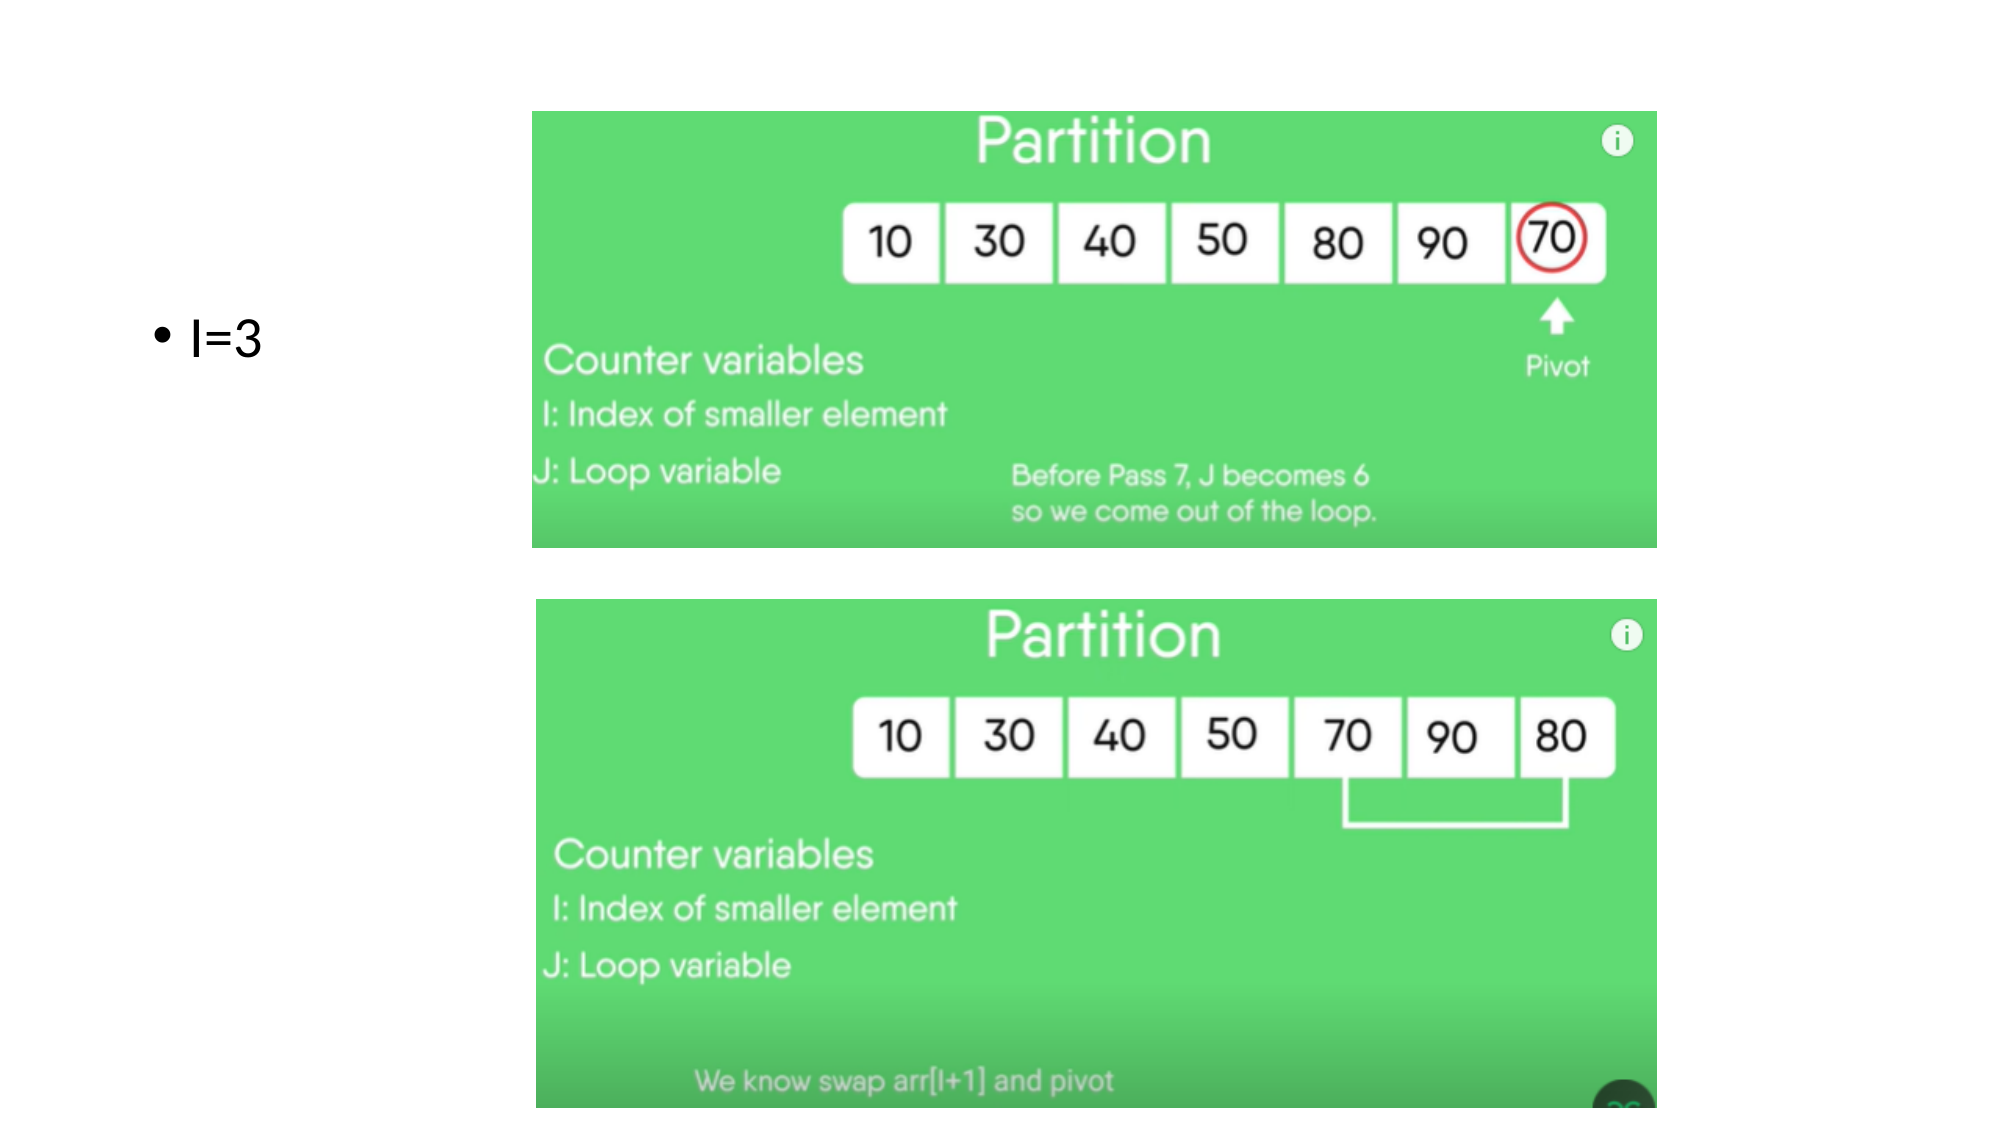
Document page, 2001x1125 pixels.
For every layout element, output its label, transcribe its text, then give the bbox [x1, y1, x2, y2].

list I=3 [137, 299, 1863, 1014]
picture [536, 599, 1657, 1108]
picture [532, 111, 1657, 548]
